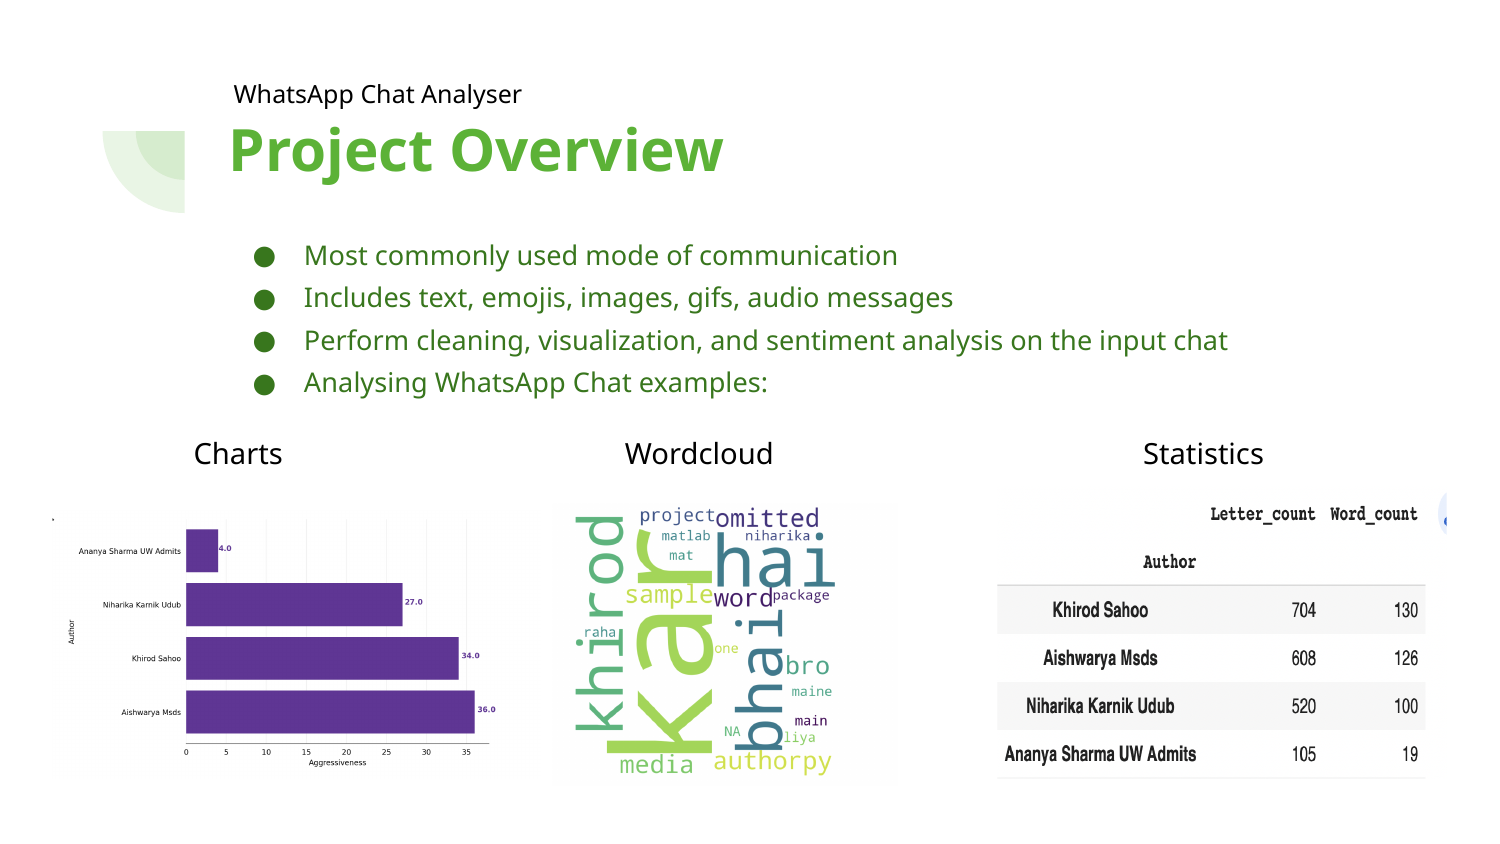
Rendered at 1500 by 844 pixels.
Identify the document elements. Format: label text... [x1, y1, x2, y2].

picture [551, 503, 898, 786]
text_box Statistics [1018, 420, 1389, 485]
text_box Charts [71, 420, 406, 486]
title Project Overview [213, 98, 1368, 213]
list Most commonly used mode of communication Includes text, emojis, images, gifs, audio messages Perform cleaning, visualization, and sentiment analysis on the input chat Analysing WhatsApp Chat examples: [213, 213, 1368, 360]
text_box Wordcloud [514, 420, 885, 486]
text_box WhatsApp Chat Analyser [218, 63, 1207, 123]
picture [52, 510, 542, 780]
picture [997, 486, 1447, 780]
